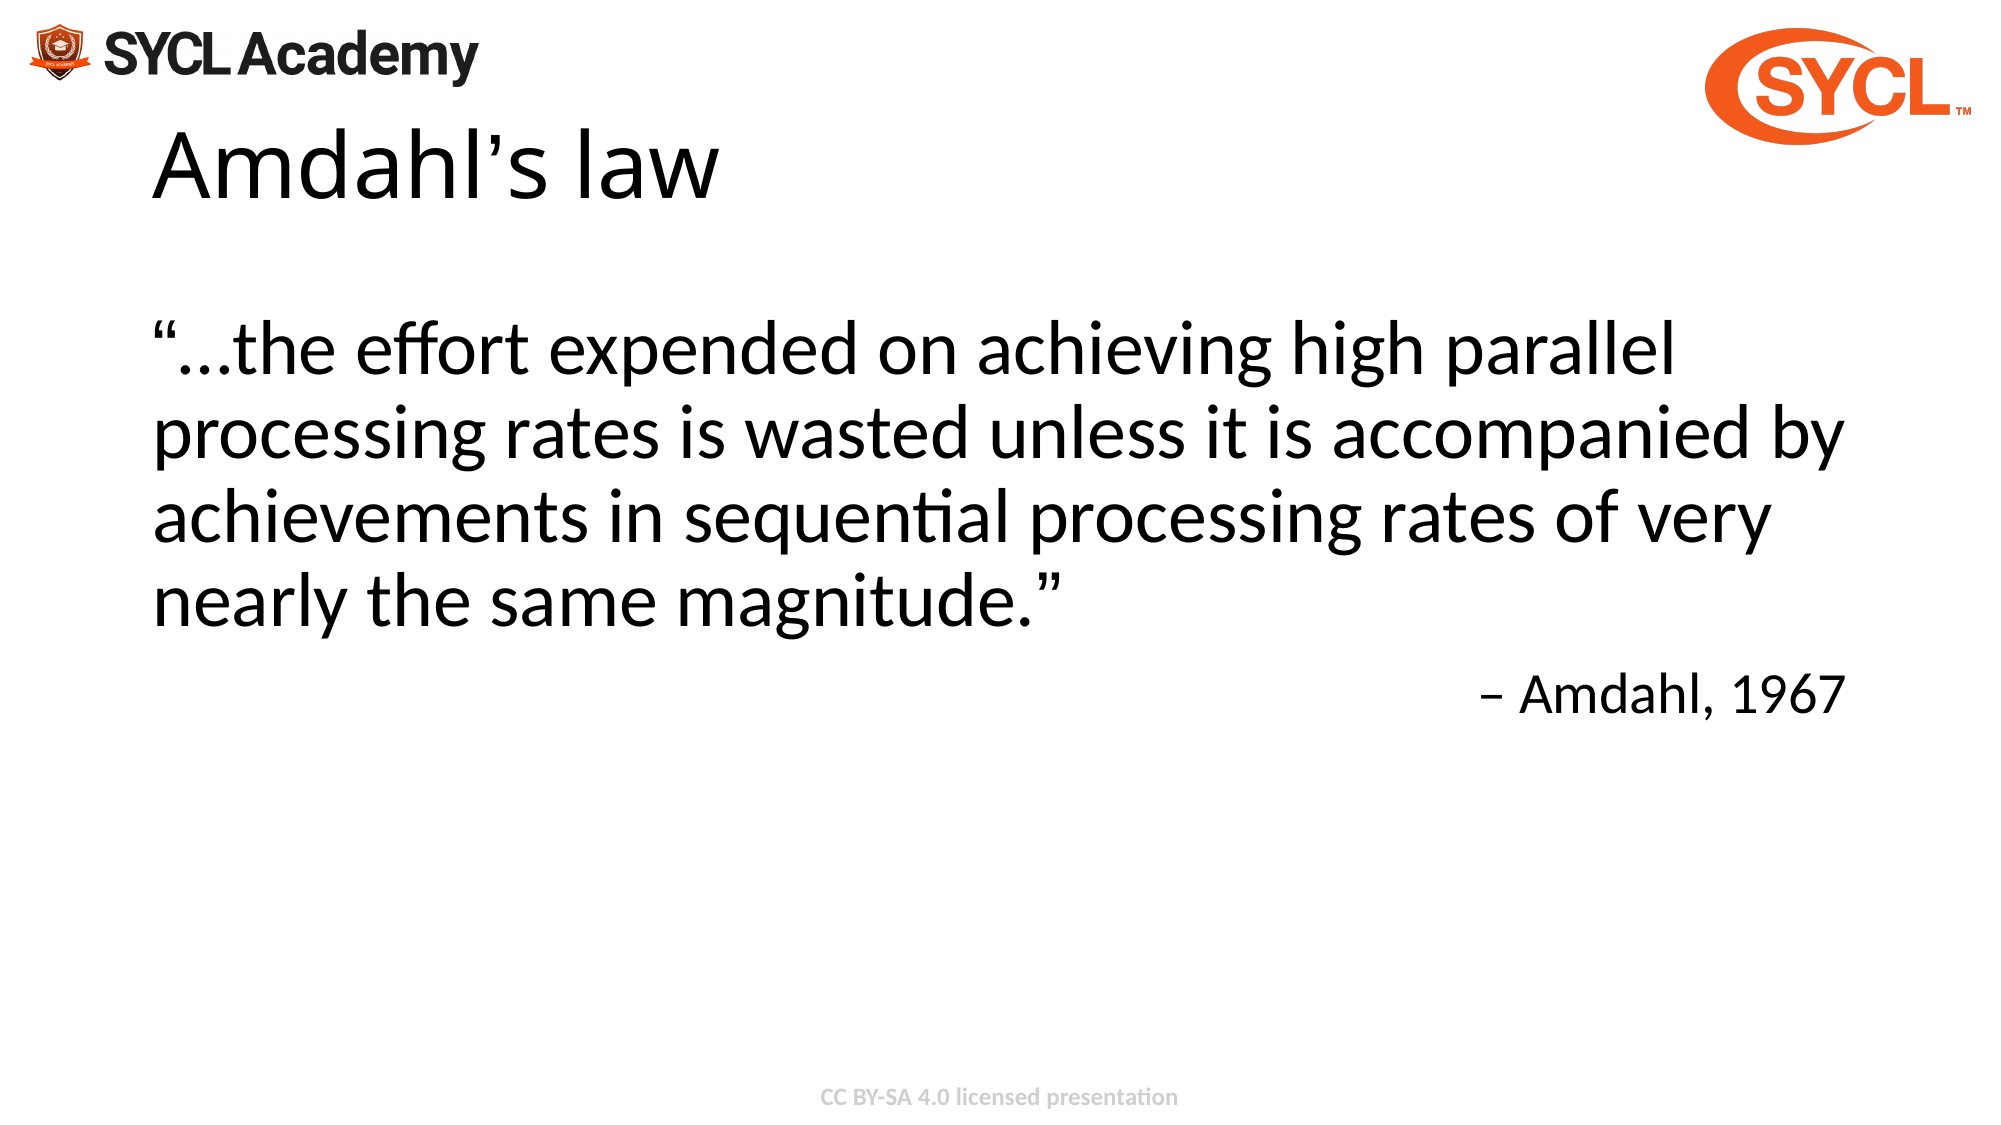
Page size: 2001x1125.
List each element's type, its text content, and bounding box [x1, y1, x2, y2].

list “…the effort expended on achieving high parallel processing rates is wasted unless it is accompanied by achievements in sequential processing rates of very nearly the same magnitude.” – Amdahl, 1967 [137, 299, 1863, 1014]
title Amdahl’s law [137, 59, 1863, 278]
picture [29, 24, 479, 87]
picture [1705, 28, 1971, 145]
